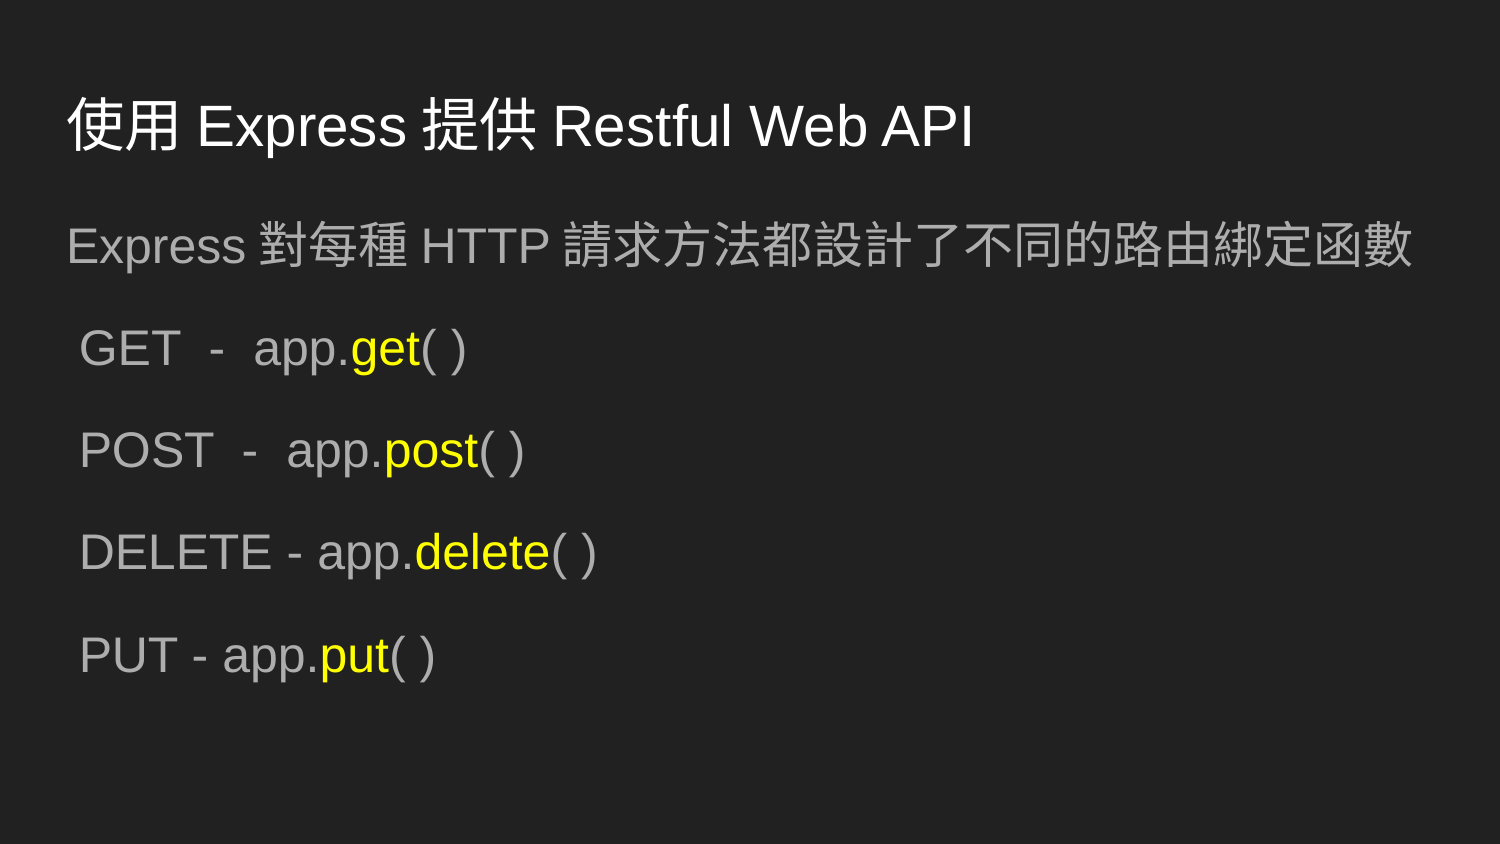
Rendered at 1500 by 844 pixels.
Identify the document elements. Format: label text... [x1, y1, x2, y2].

list Express對每種HTTP請求方法都設計了不同的路由綁定函數 GET - app.get( ) POST - app.post( ) DELETE - app.delete( ) PUT - app.put( ) [51, 189, 1449, 750]
title 使用Express提供Restful Web API [51, 72, 1449, 167]
